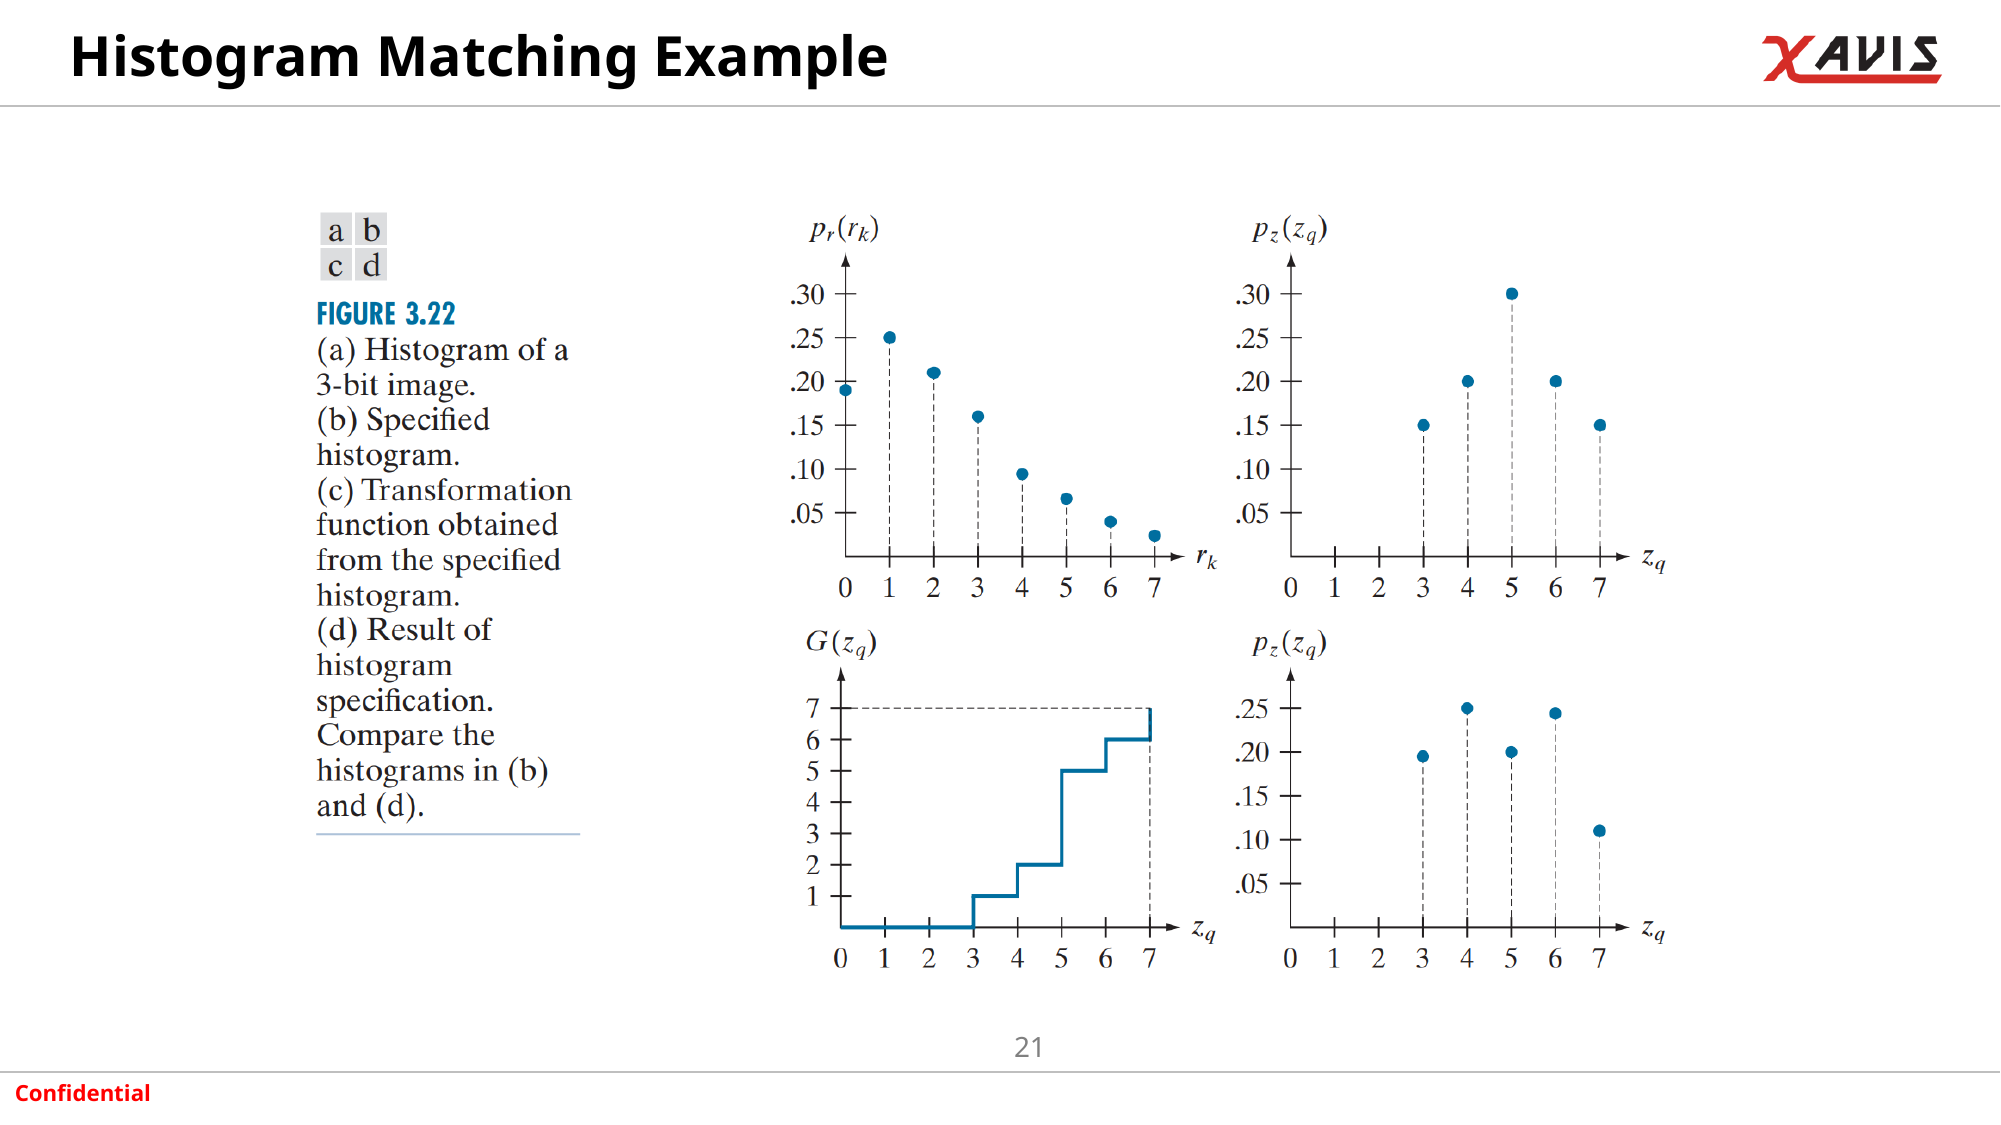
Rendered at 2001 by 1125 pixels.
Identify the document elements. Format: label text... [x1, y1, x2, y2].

picture [296, 156, 1704, 1005]
title Histogram Matching Example [55, 23, 1270, 85]
picture [1756, 26, 1946, 89]
